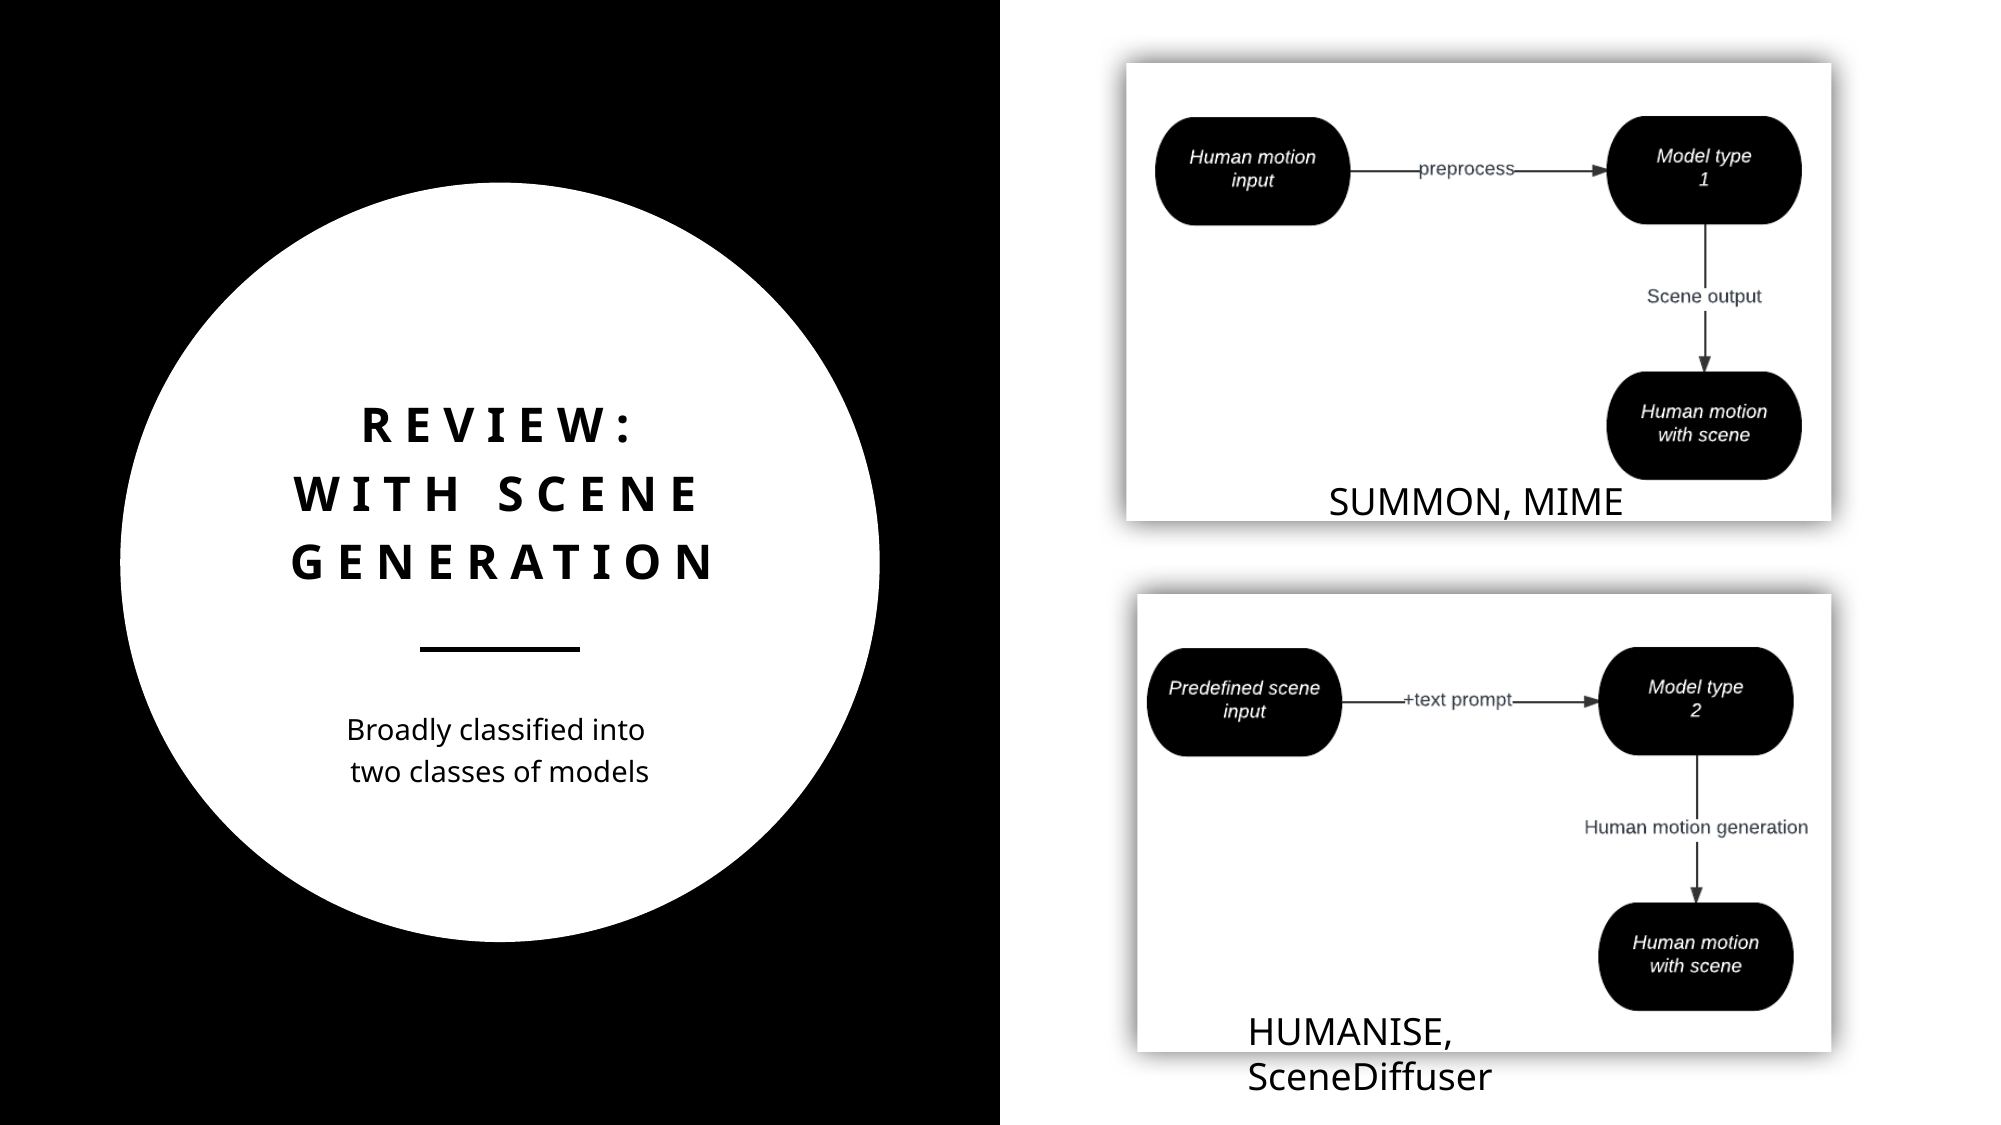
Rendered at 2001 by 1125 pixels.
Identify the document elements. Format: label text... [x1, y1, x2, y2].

text_box HUMANISE, SceneDiffuser [1232, 1052, 1689, 1106]
text_box [0, 0, 1001, 1125]
picture [1126, 63, 1832, 521]
picture [1137, 594, 1832, 1052]
text_box [119, 181, 881, 944]
text_box SUMMON, MIME [1314, 521, 1686, 530]
text_box [1001, 0, 2000, 1125]
title REVIEW: WITH SCENE Generation [178, 375, 825, 597]
list Broadly classified into two classes of models [249, 697, 750, 842]
